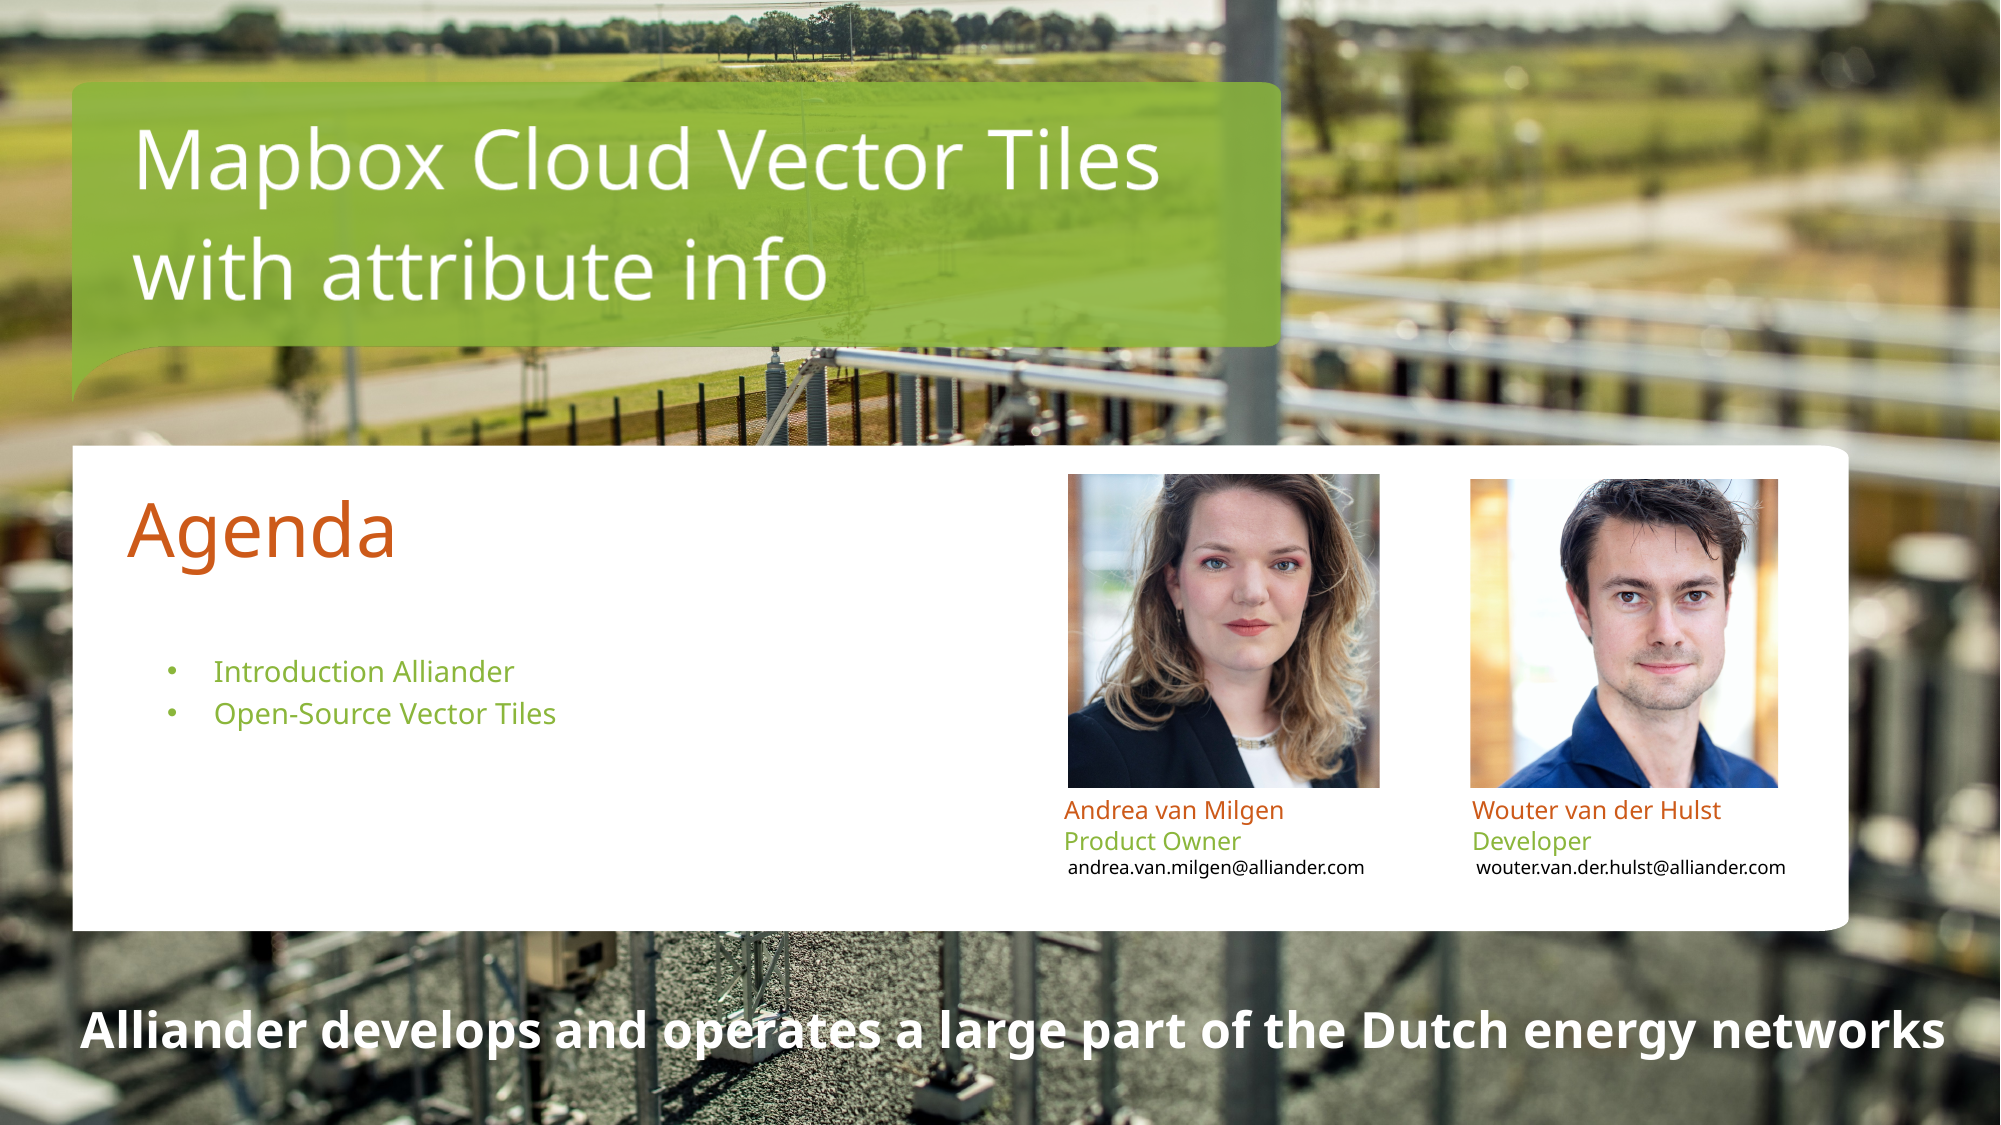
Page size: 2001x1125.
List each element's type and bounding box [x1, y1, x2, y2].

text_box [1014, 445, 1849, 931]
picture [0, 0, 2000, 1125]
